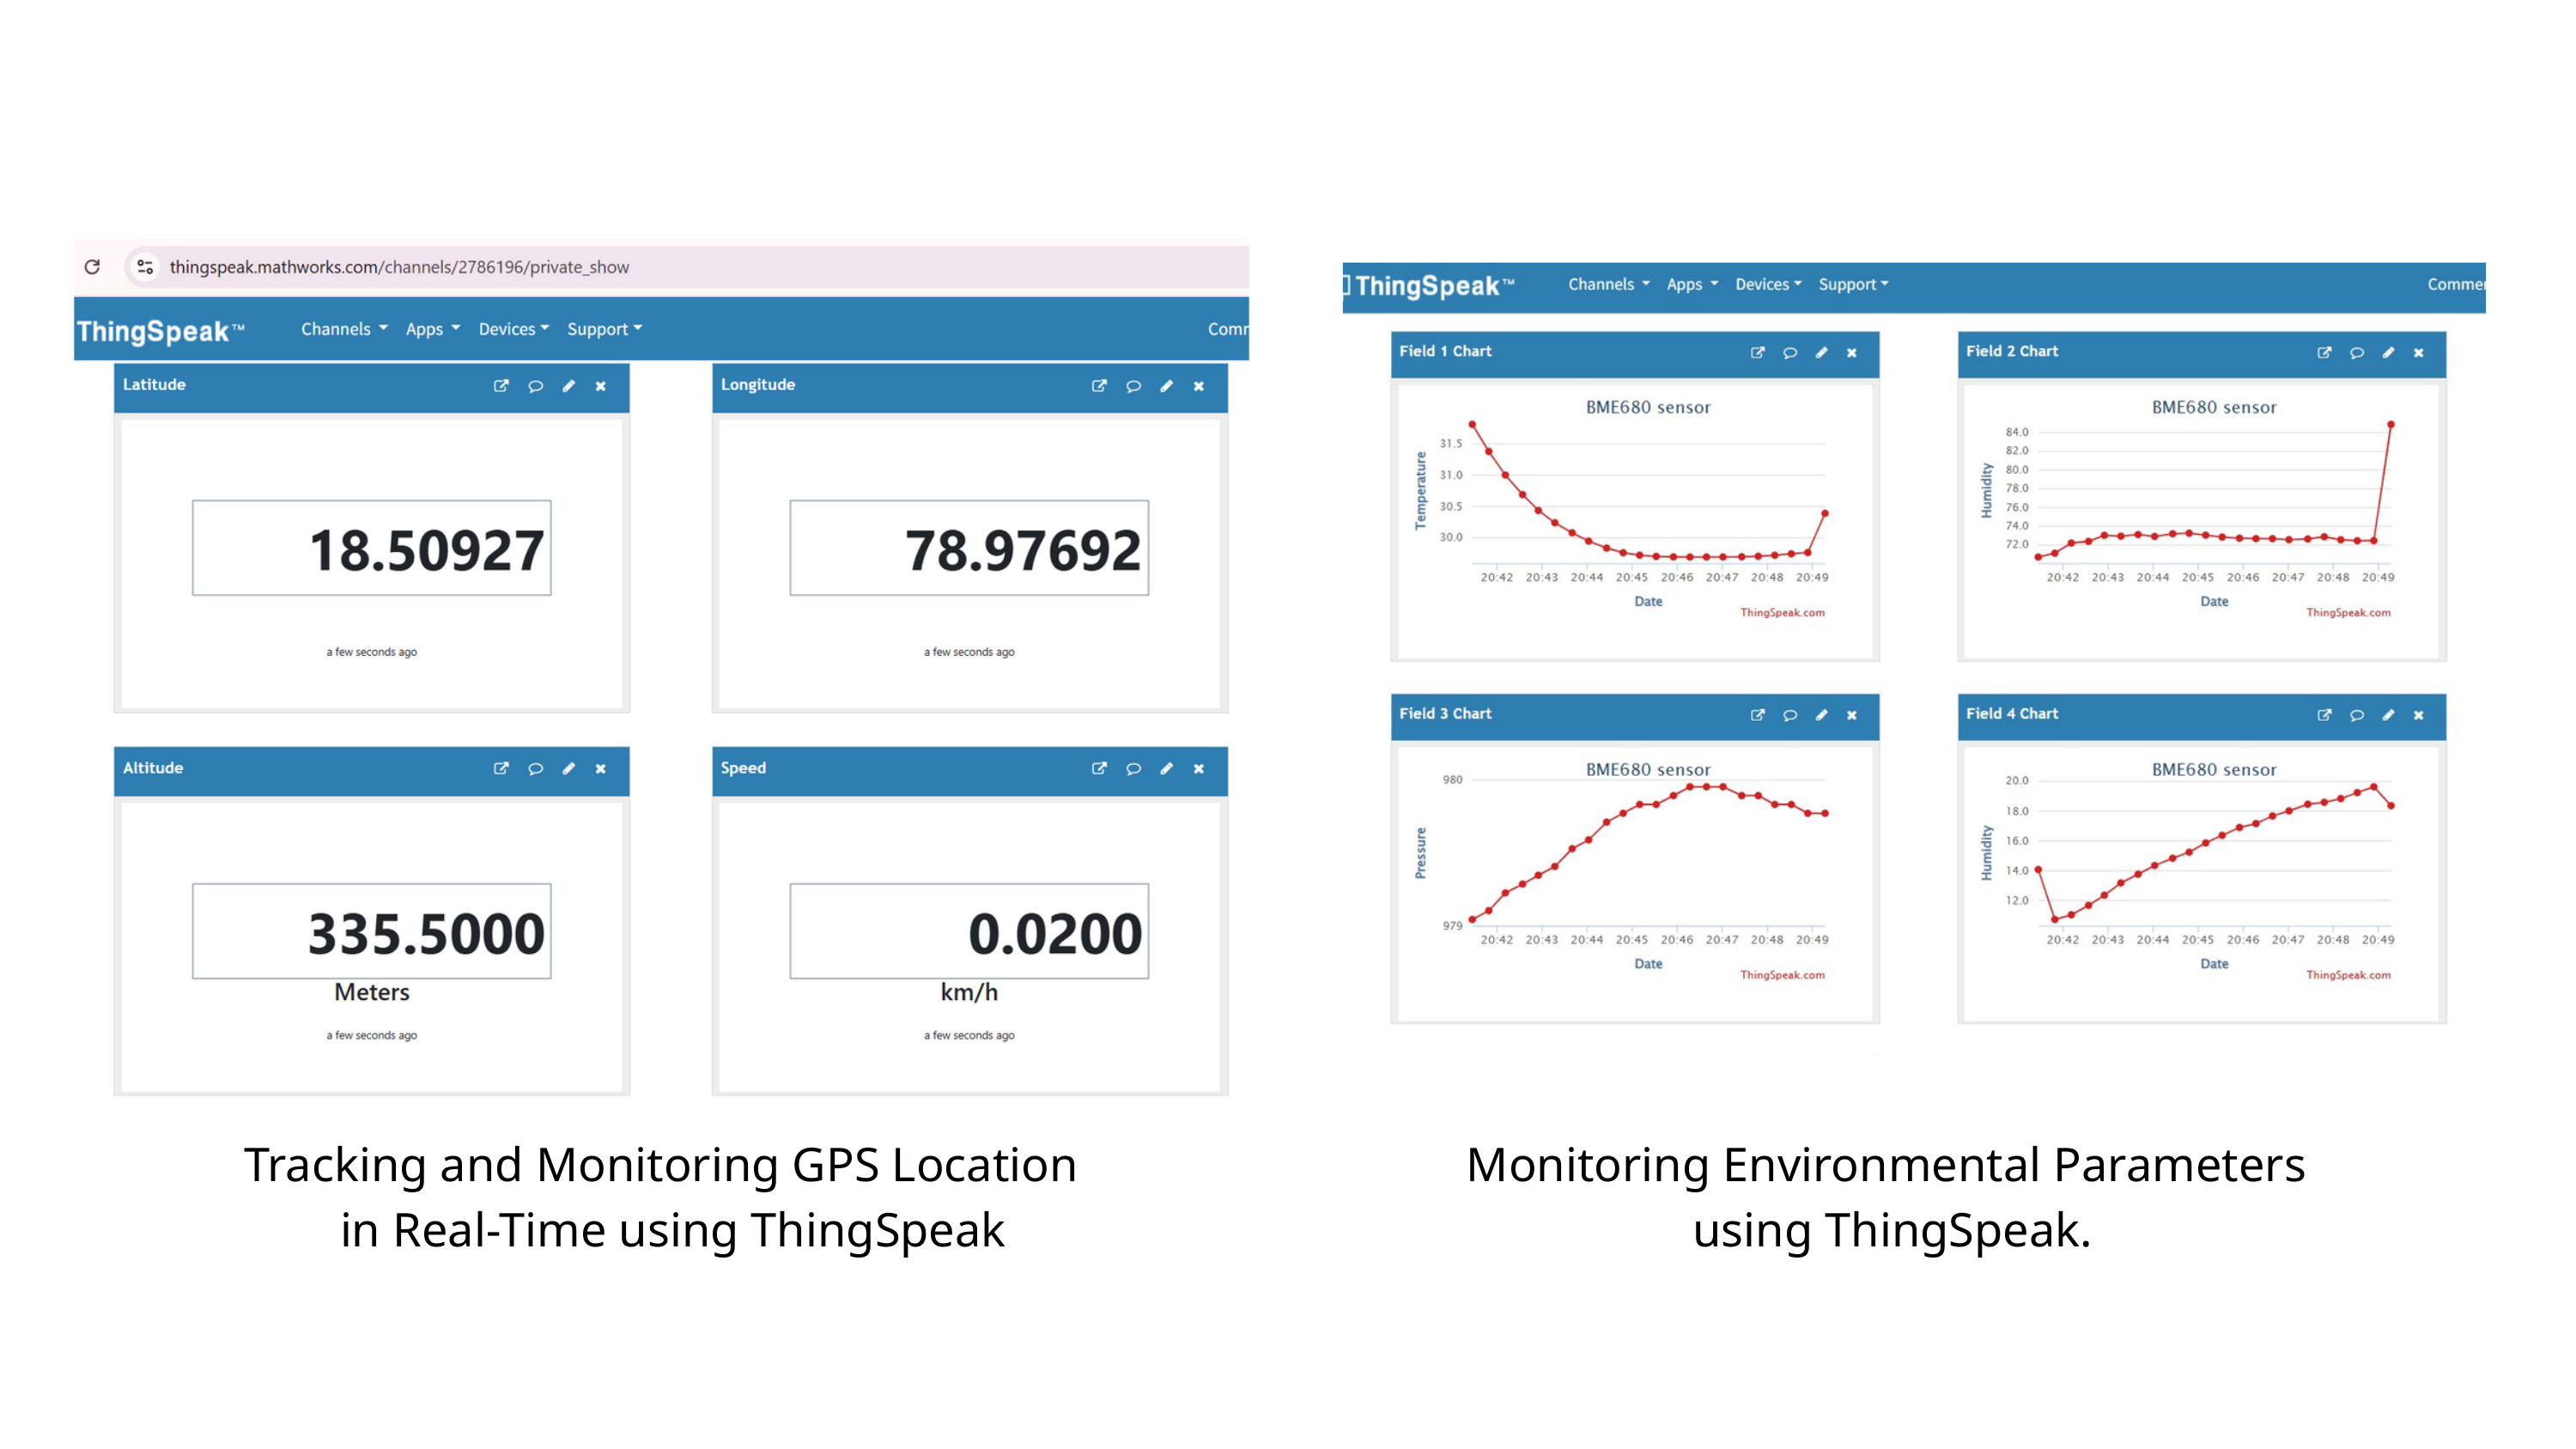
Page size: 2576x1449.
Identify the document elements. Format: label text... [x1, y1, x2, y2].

text_box [1342, 263, 2487, 1056]
text_box Monitoring Environmental Parameters using ThingSpeak. [1342, 1125, 2432, 1257]
text_box [74, 239, 1249, 1108]
text_box Tracking and Monitoring GPS Location in Real-Time using ThingSpeak [117, 1125, 1206, 1257]
